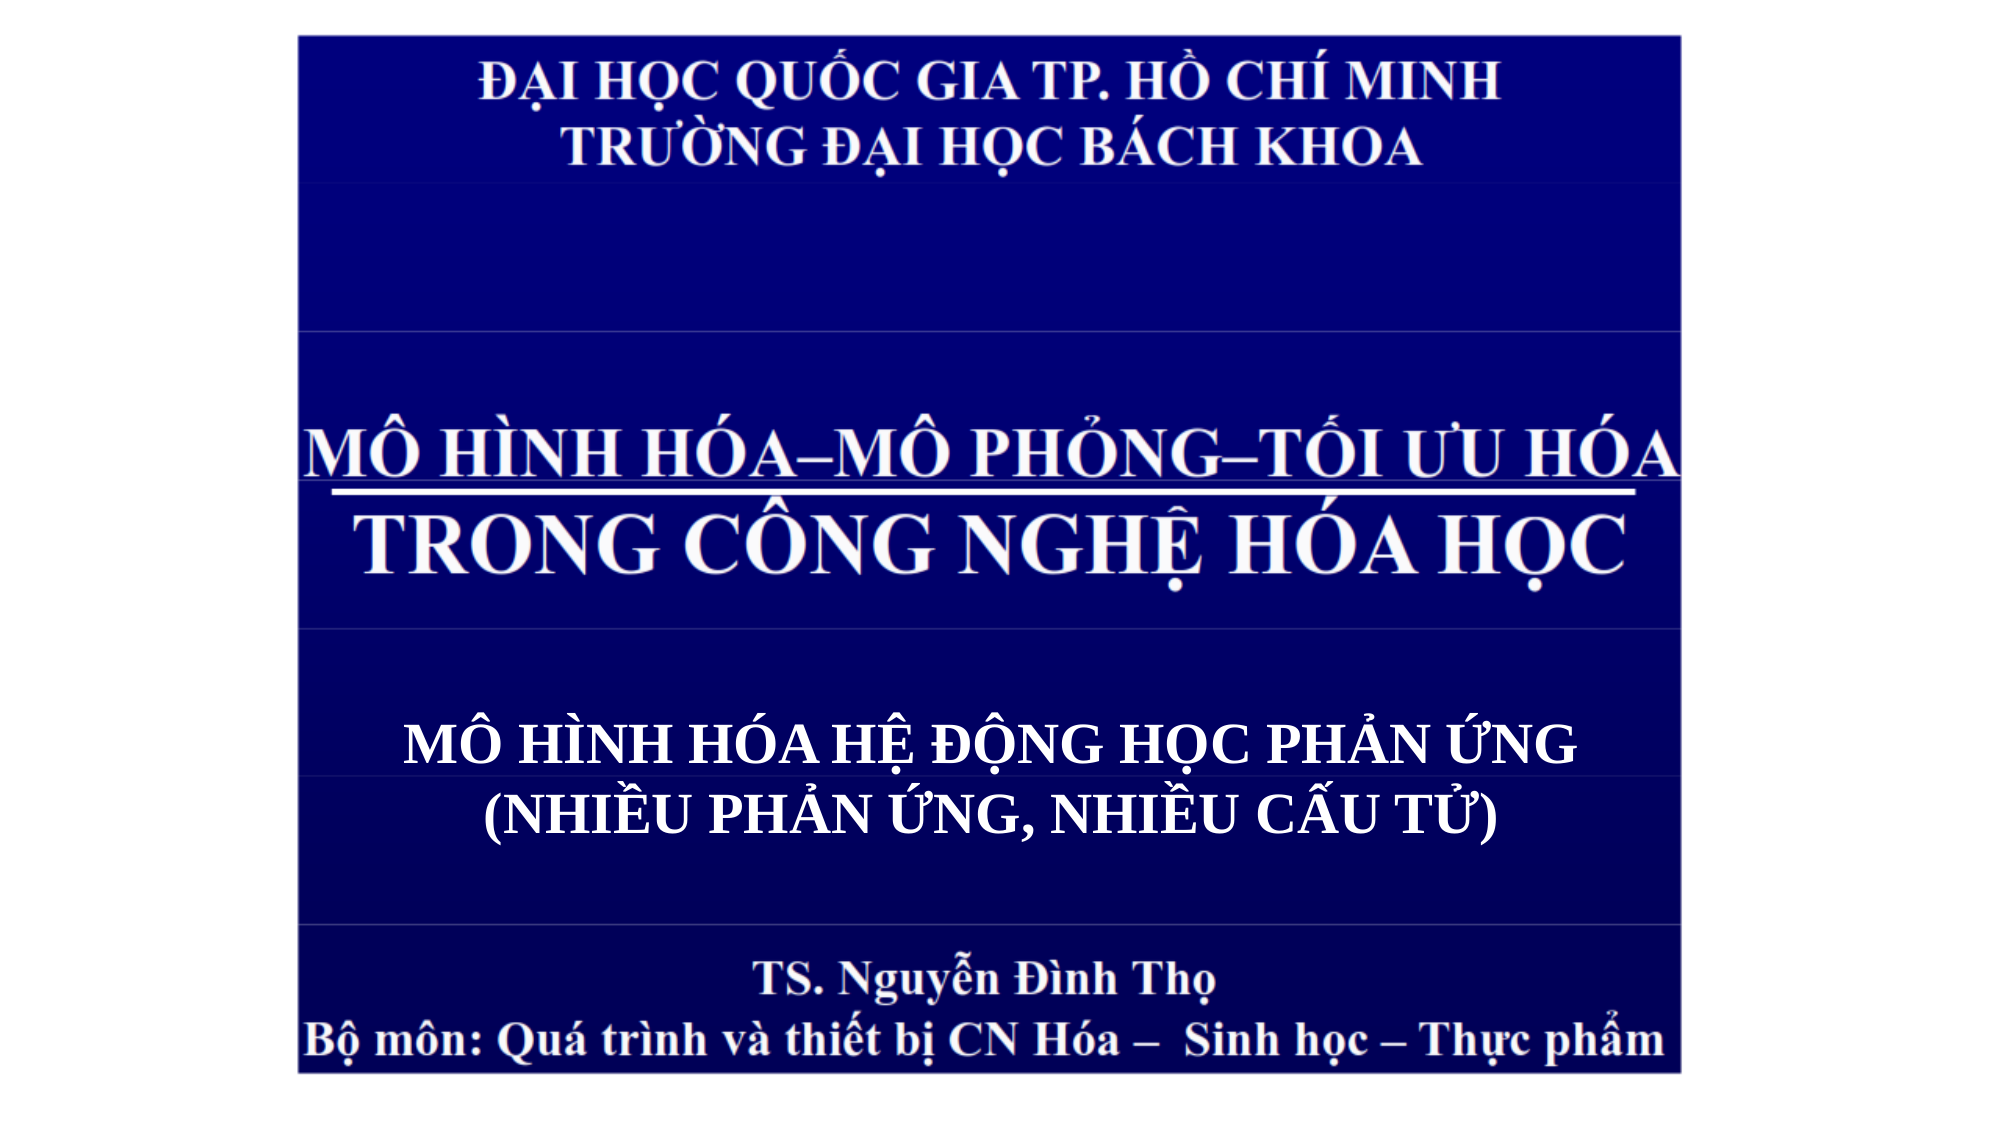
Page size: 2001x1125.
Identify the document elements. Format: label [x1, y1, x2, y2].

text_box [290, 29, 1693, 1079]
